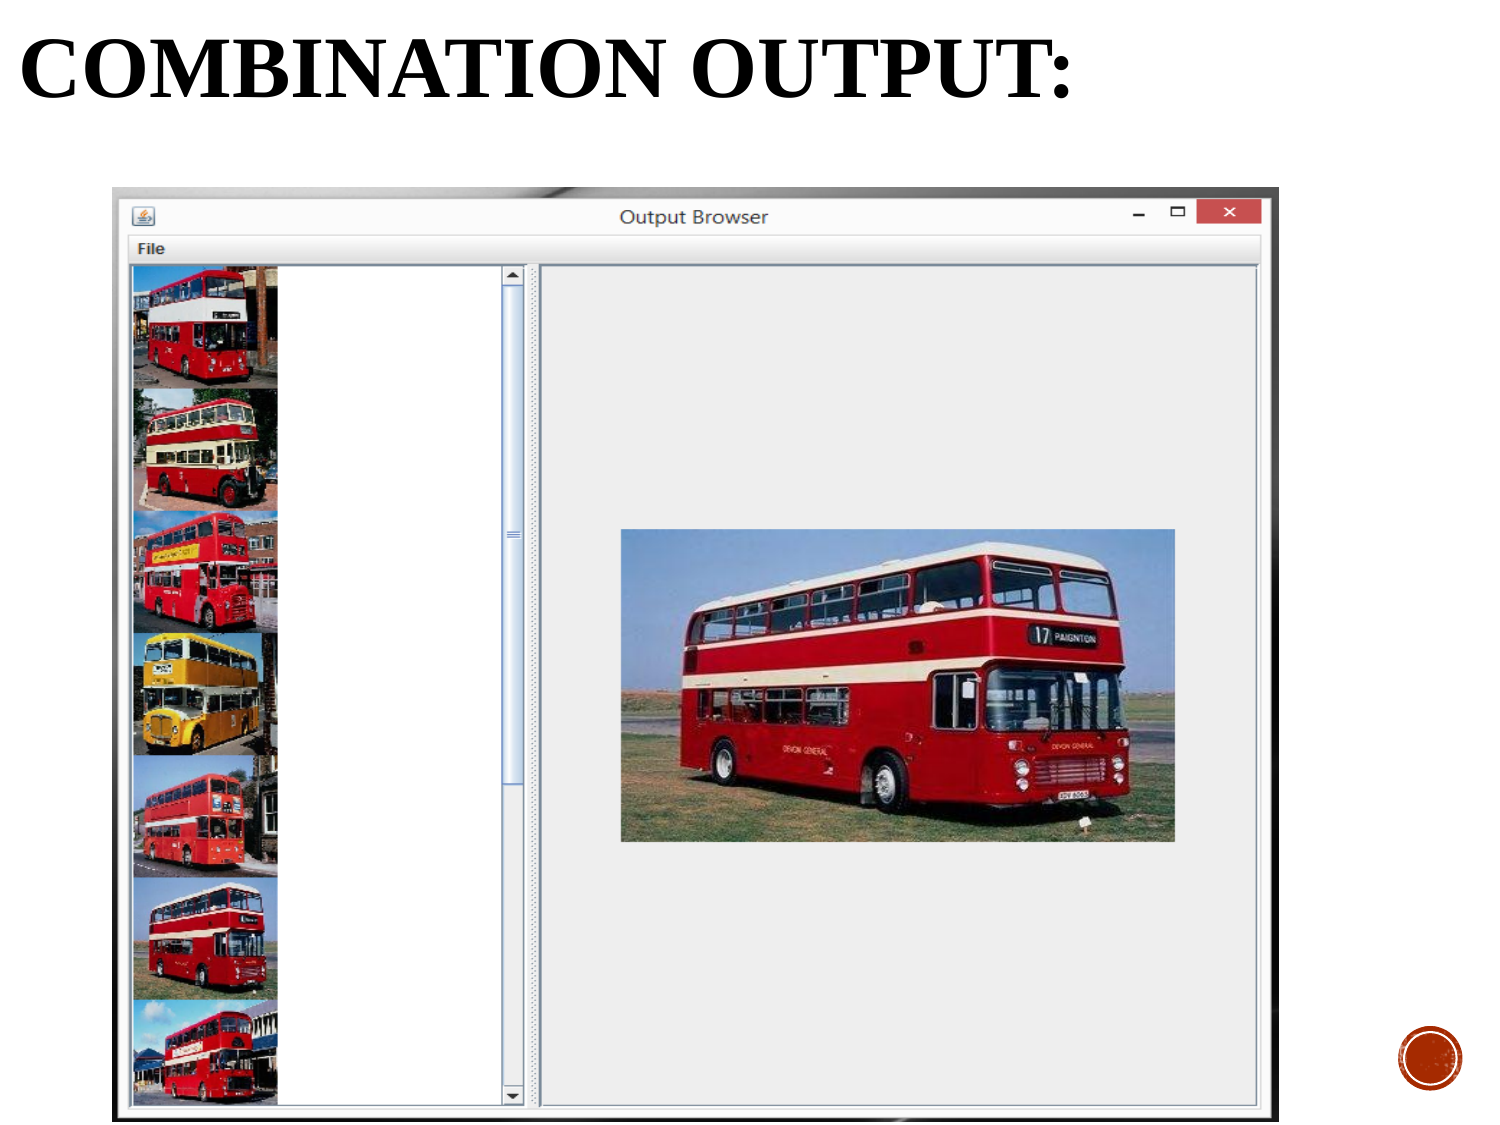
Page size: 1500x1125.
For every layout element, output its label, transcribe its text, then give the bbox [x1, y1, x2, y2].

title Combination output: [3, 0, 1279, 202]
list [115, 190, 1277, 1119]
